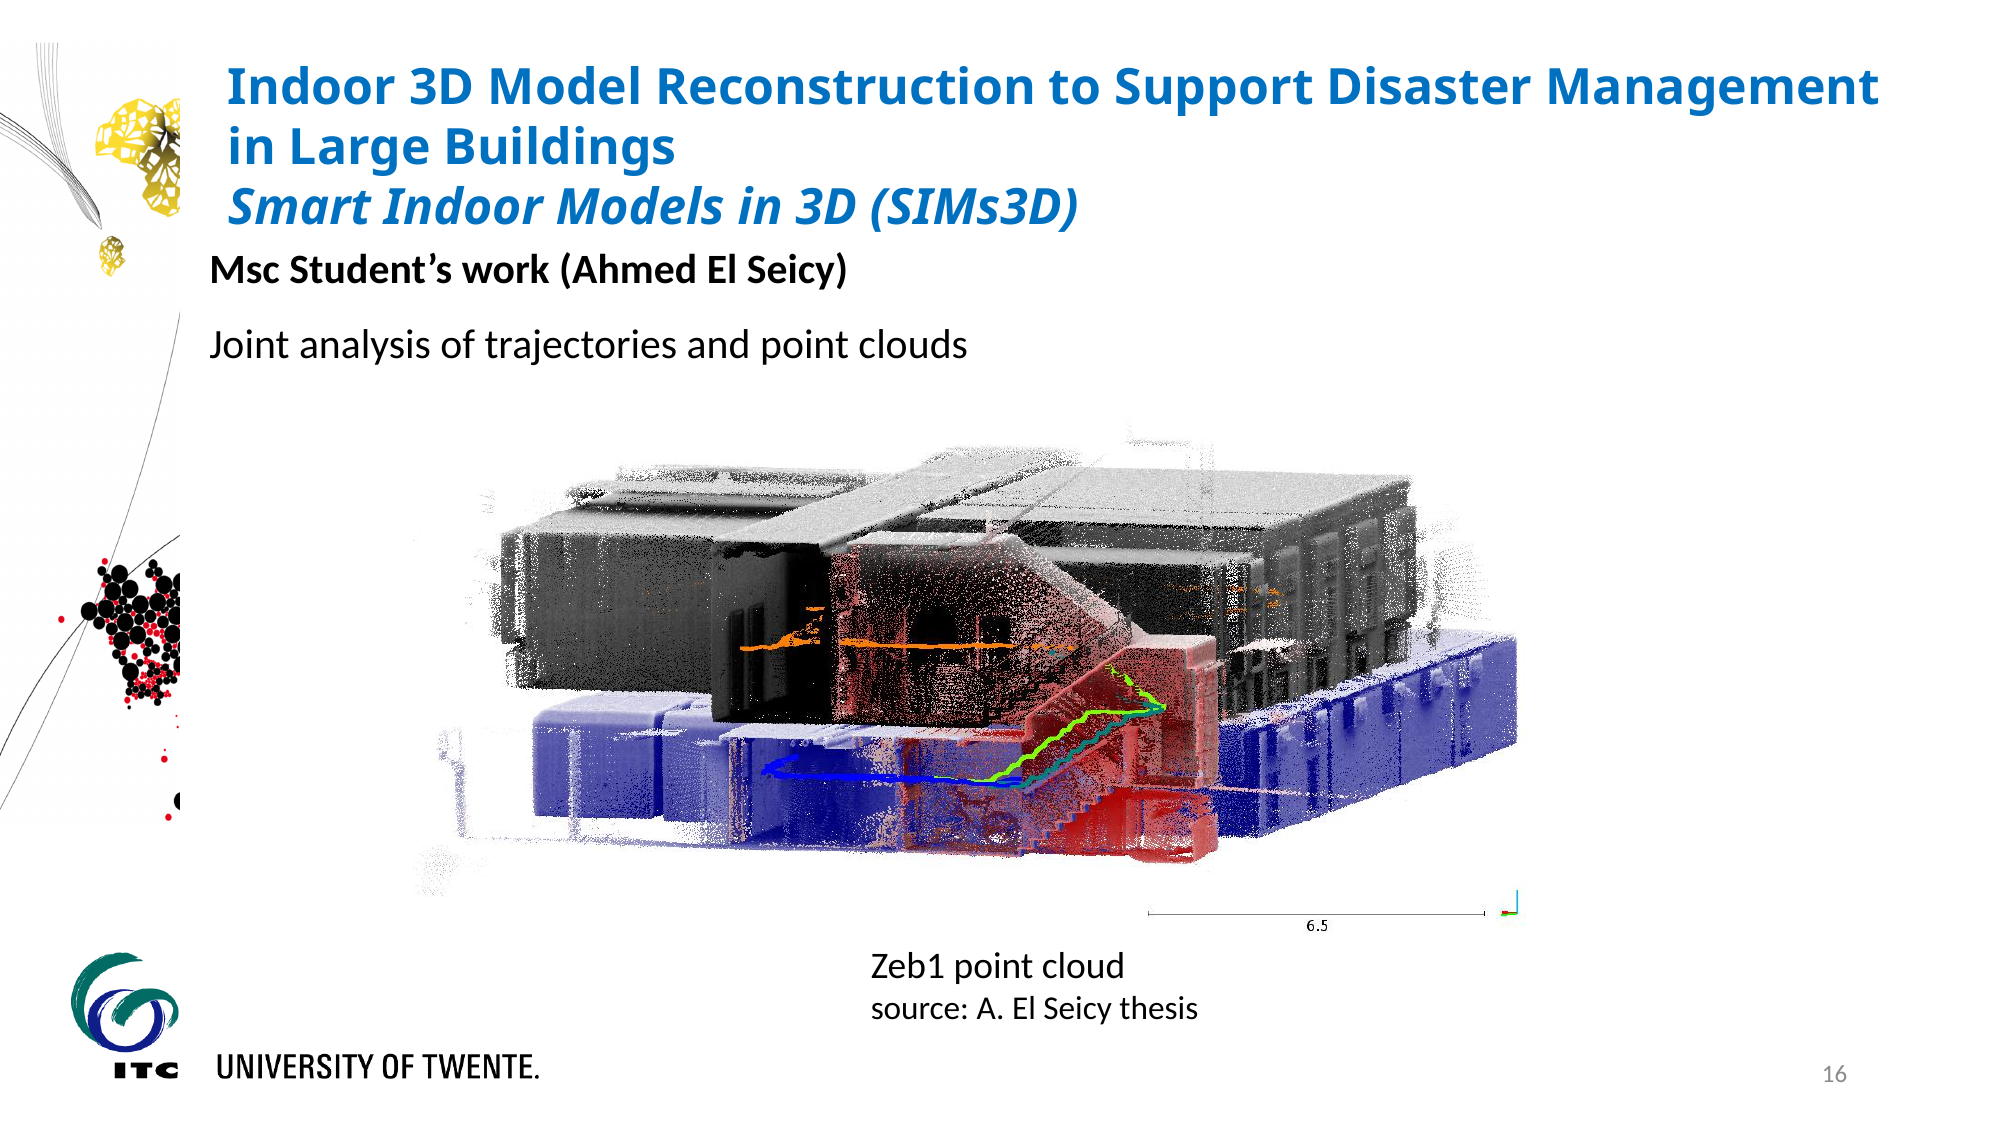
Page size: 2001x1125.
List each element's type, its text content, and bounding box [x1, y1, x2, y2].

text_box Zeb1 point cloud source: A. El Seicy thesis [856, 940, 1214, 1034]
text_box Msc Student’s work (Ahmed El Seicy) Joint analysis of trajectories and point clouds [194, 209, 1905, 509]
picture [0, 39, 180, 830]
picture [54, 945, 560, 1102]
slide_number 16 [1792, 1042, 1863, 1103]
text_box Indoor 3D Model Reconstruction to Support Disaster Management in Large Buildings Smart Indoor Models in 3D (SIMs3D) [213, 47, 1931, 242]
picture [413, 392, 1542, 940]
